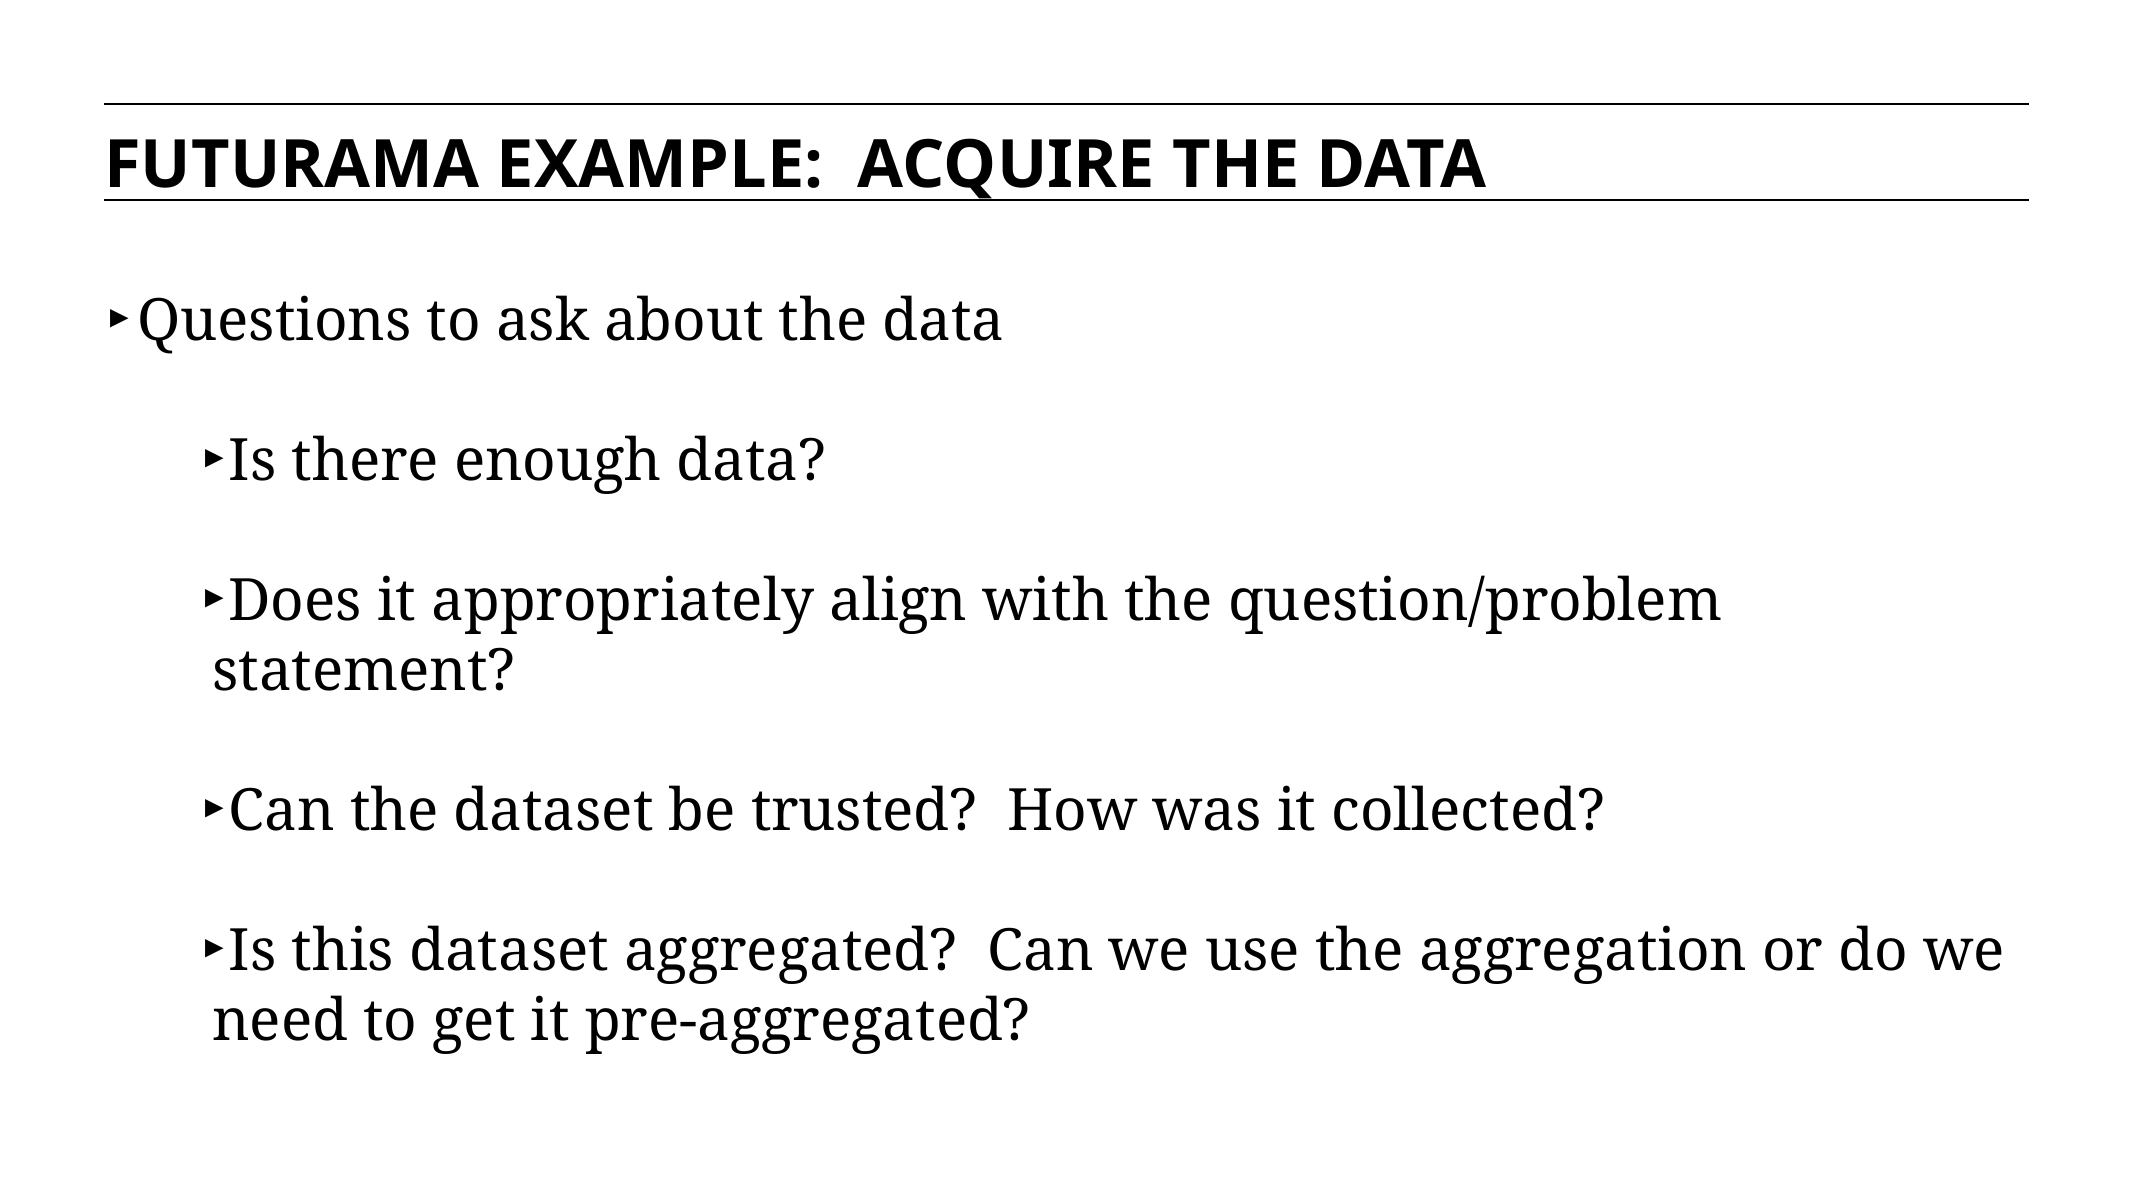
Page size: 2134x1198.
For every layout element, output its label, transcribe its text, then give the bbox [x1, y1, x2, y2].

text_box FUTURAMA EXAMPLE: ACQUIRE THE DATA [104, 120, 2030, 192]
list Questions to ask about the data Is there enough data? Does it appropriately align with the question/problem statement? Can the dataset be trusted? How was it collected? Is this dataset aggregated? Can we use the aggregation or do we need to get it pre-aggregated? [104, 212, 2030, 837]
